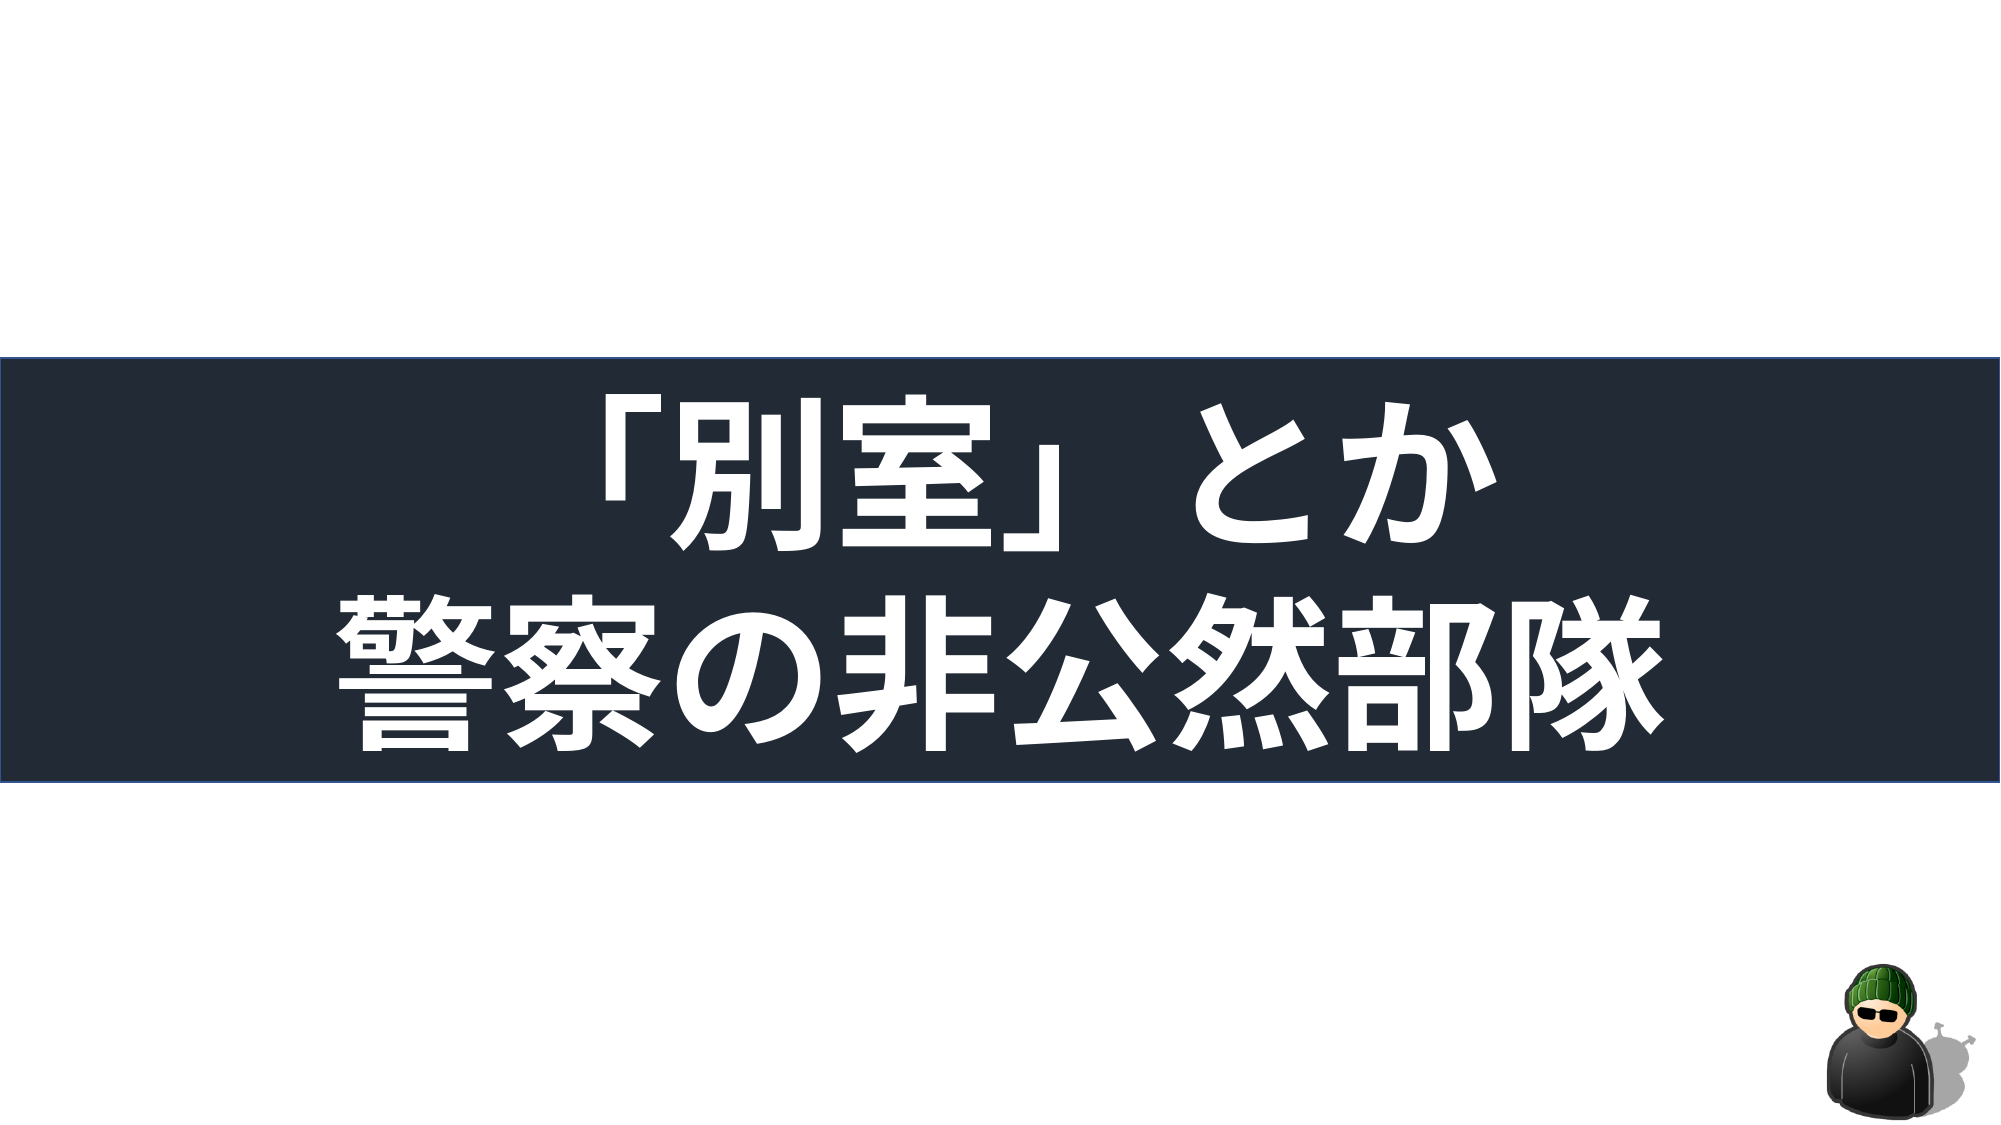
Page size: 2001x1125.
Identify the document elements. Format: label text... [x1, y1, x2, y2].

picture [1825, 963, 1976, 1123]
text_box 「別室」とか 警察の非公然部隊 [0, 357, 2000, 783]
